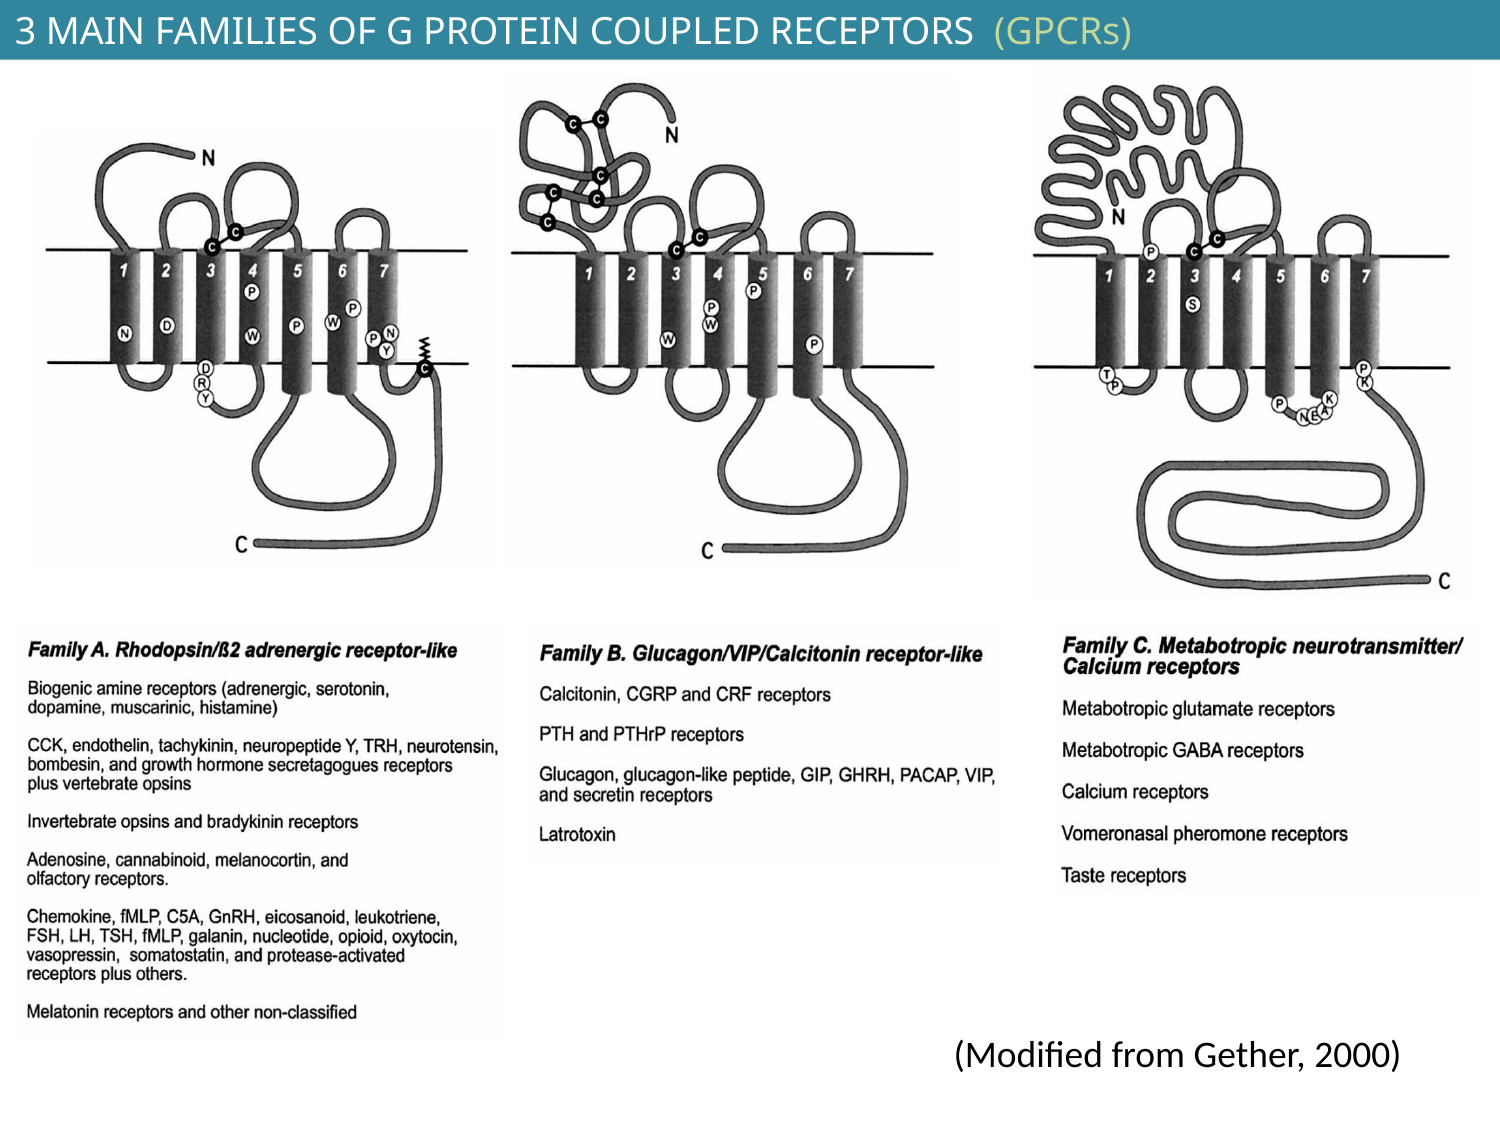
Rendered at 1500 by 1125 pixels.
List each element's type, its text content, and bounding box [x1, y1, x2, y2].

text_box (Modified from Gether, 2000) [938, 1062, 1483, 1083]
picture [5, 66, 1500, 1054]
text_box 3 MAIN FAMILIES OF G PROTEIN COUPLED RECEPTORS (GPCRs) [0, 0, 1500, 60]
